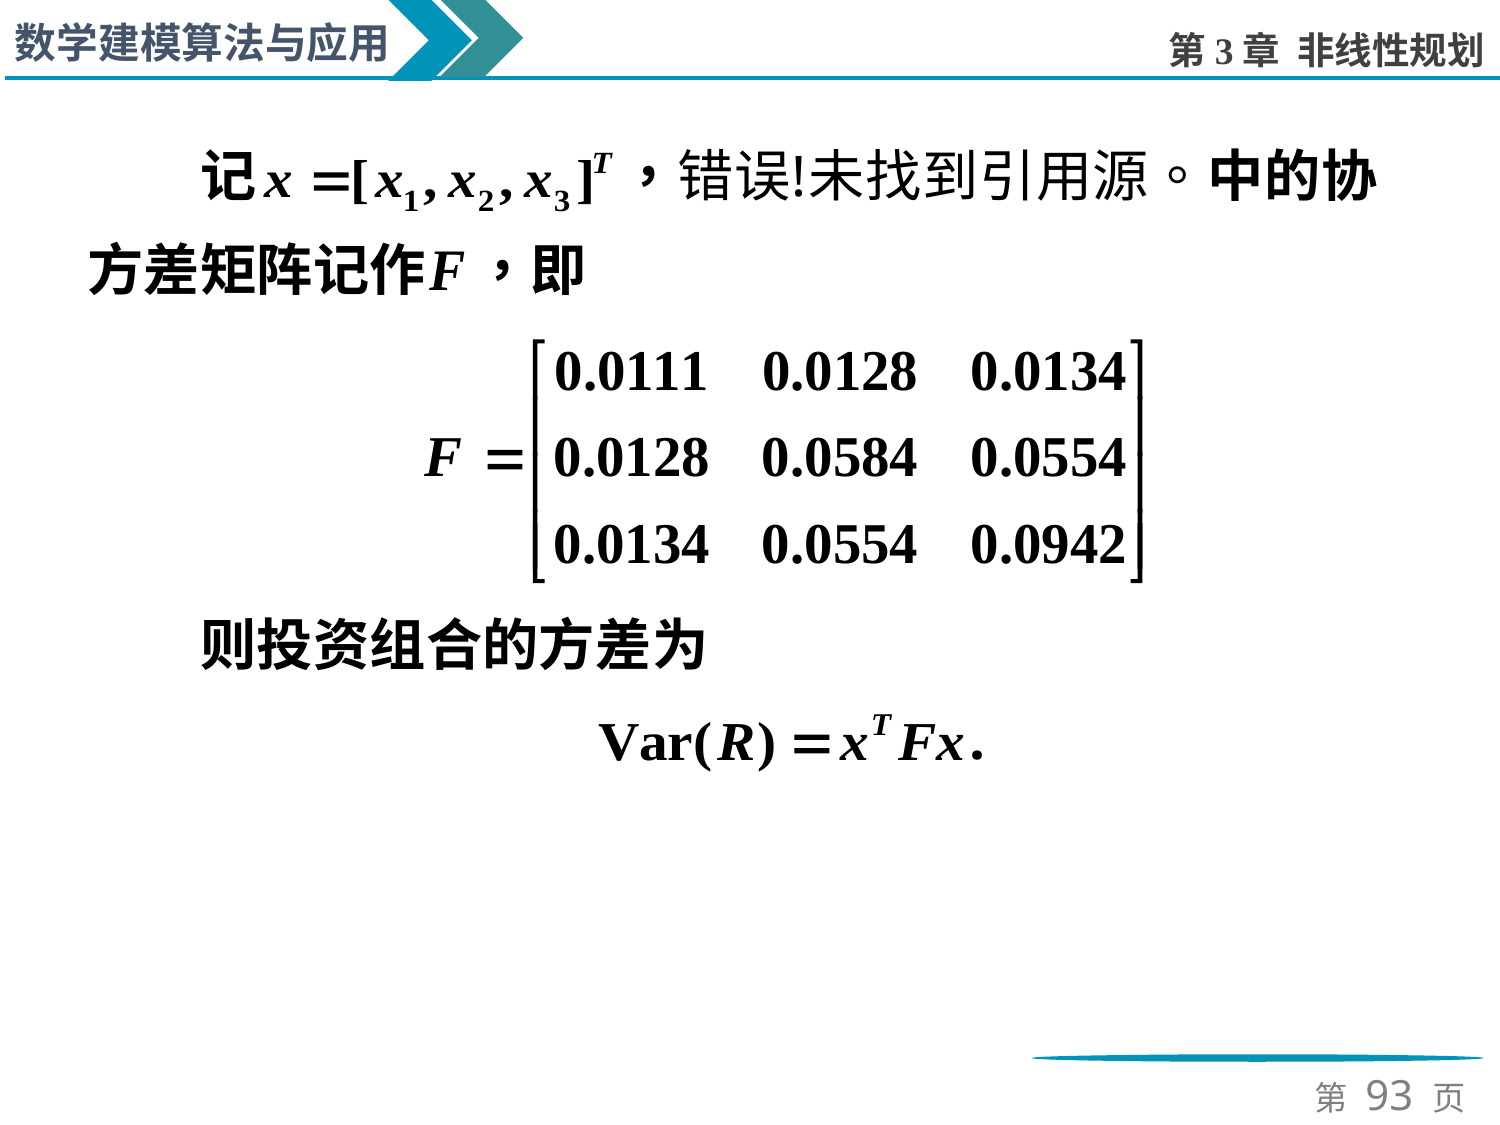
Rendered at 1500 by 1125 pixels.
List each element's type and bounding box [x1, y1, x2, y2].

text_box [87, 132, 1377, 822]
